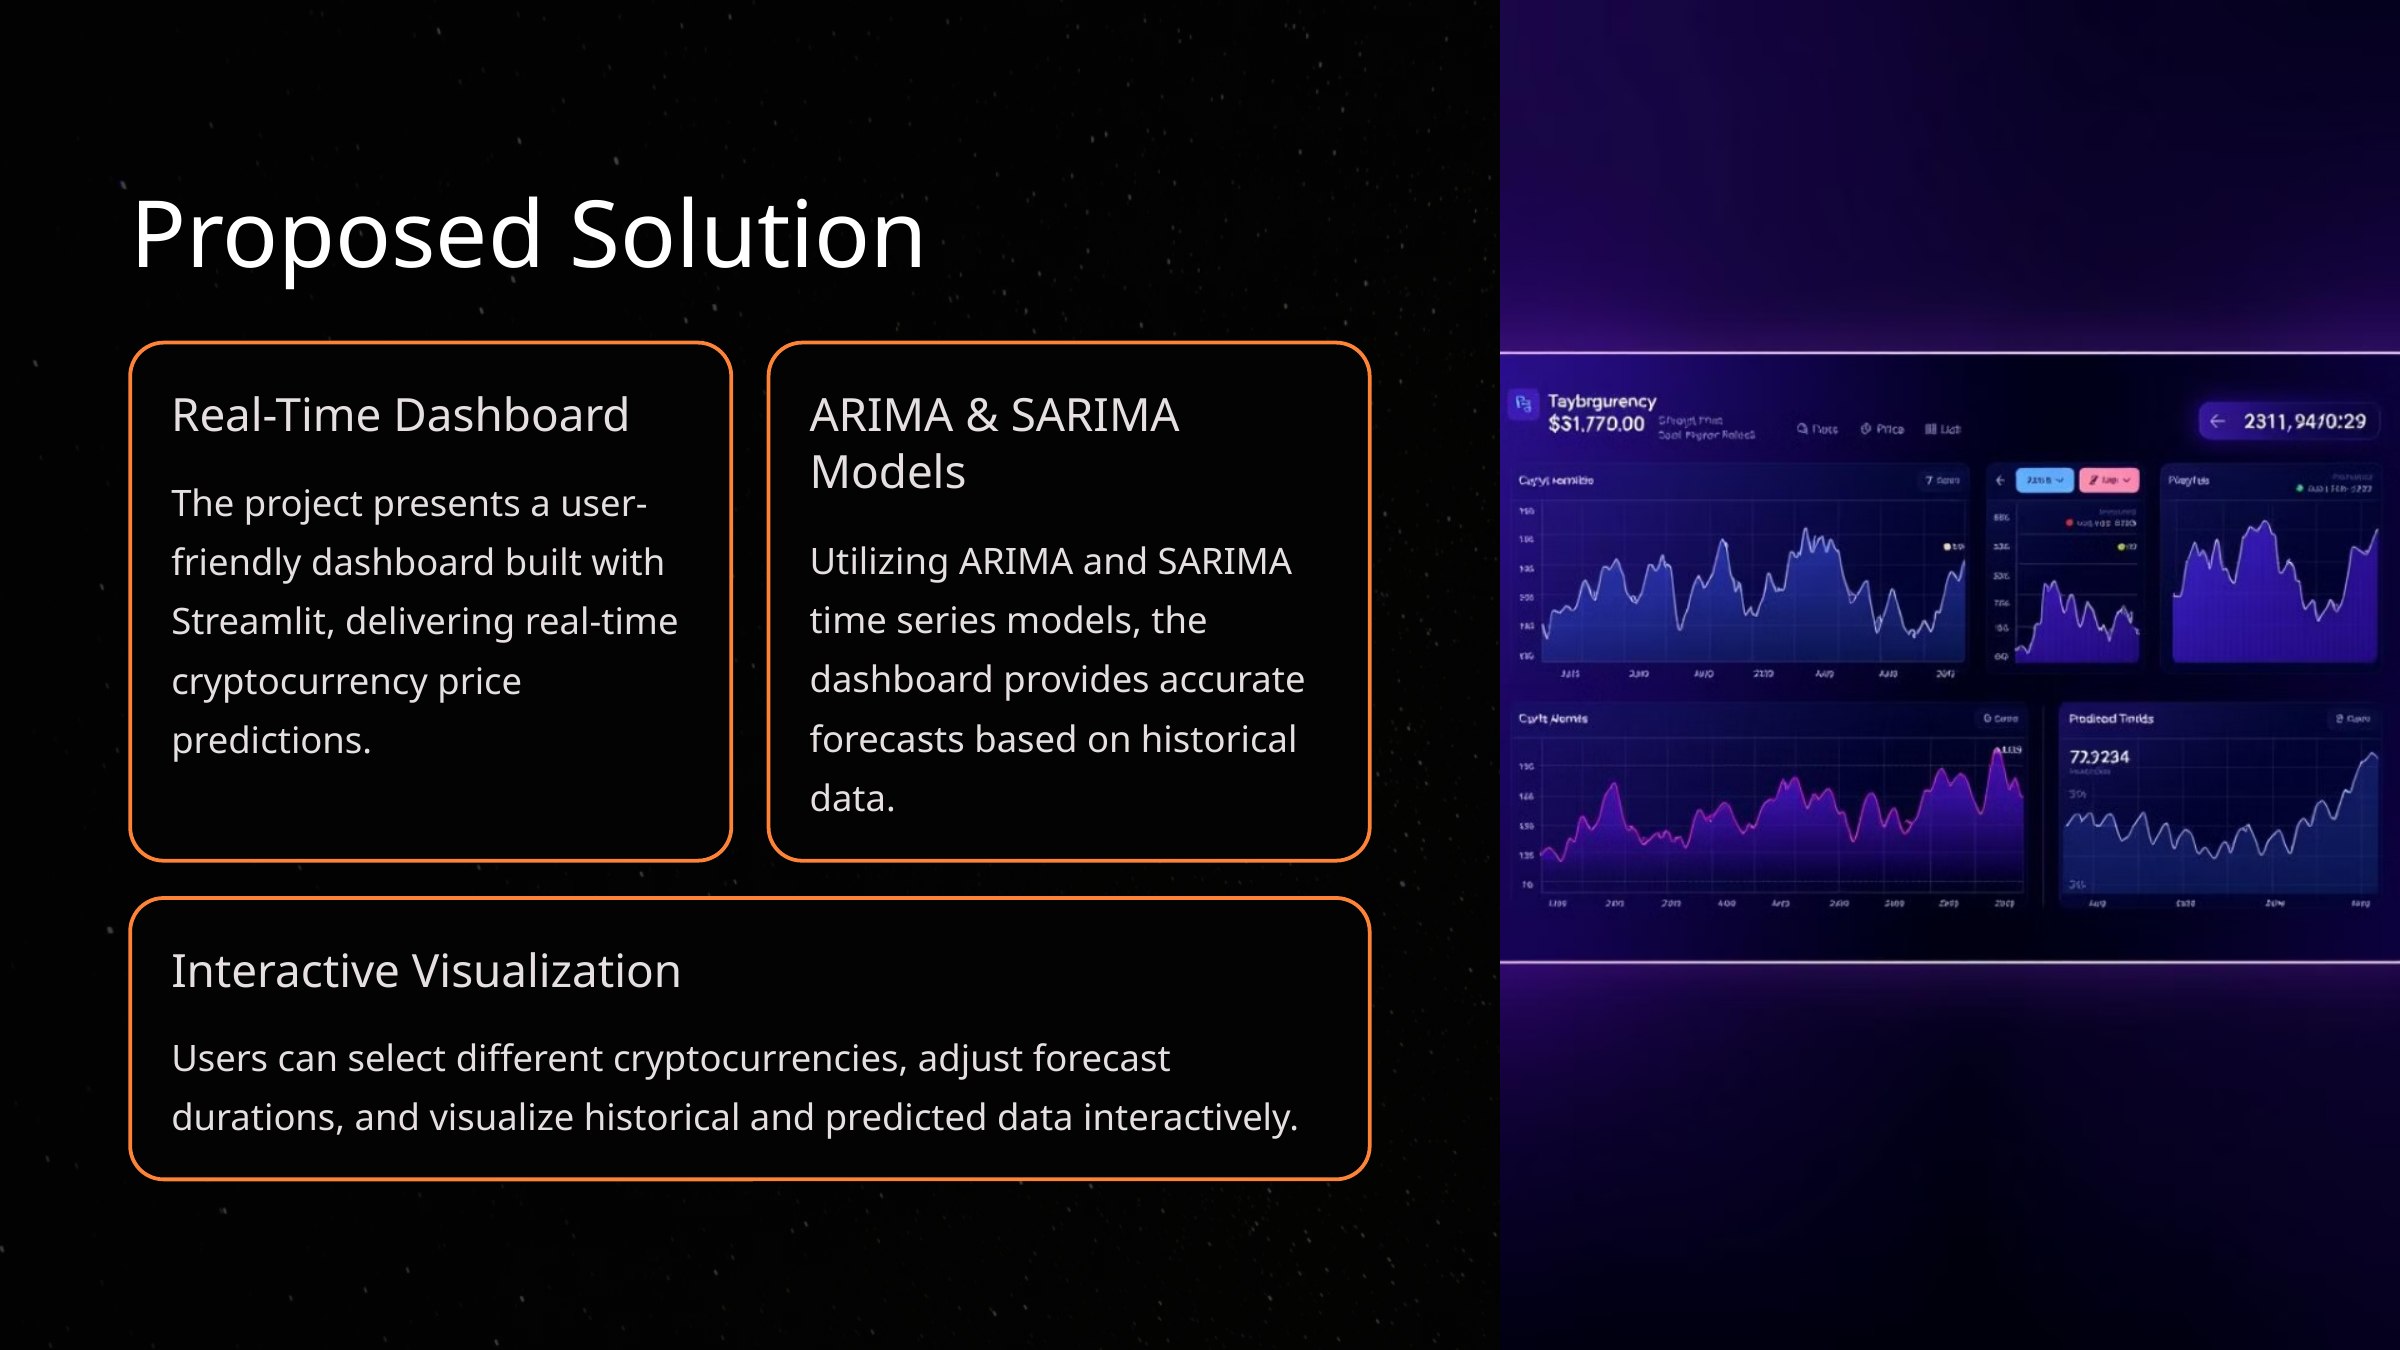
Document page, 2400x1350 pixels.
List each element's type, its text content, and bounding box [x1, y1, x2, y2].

text_box Interactive Visualization [171, 938, 691, 997]
picture [0, 0, 2400, 1350]
text_box Proposed Solution [130, 170, 1061, 287]
text_box [130, 342, 732, 861]
text_box [768, 342, 1370, 861]
text_box Users can select different cryptocurrencies, adjust forecast durations, and visualize historical and predicted data interactively. [171, 1019, 1329, 1139]
text_box [130, 897, 1370, 1180]
text_box Real-Time Dashboard [171, 383, 637, 442]
text_box ARIMA & SARIMA Models [809, 383, 1329, 500]
text_box The project presents a user-friendly dashboard built with Streamlit, delivering real-time cryptocurrency price predictions. [171, 463, 691, 762]
text_box Utilizing ARIMA and SARIMA time series models, the dashboard provides accurate forecasts based on historical data. [809, 522, 1329, 820]
